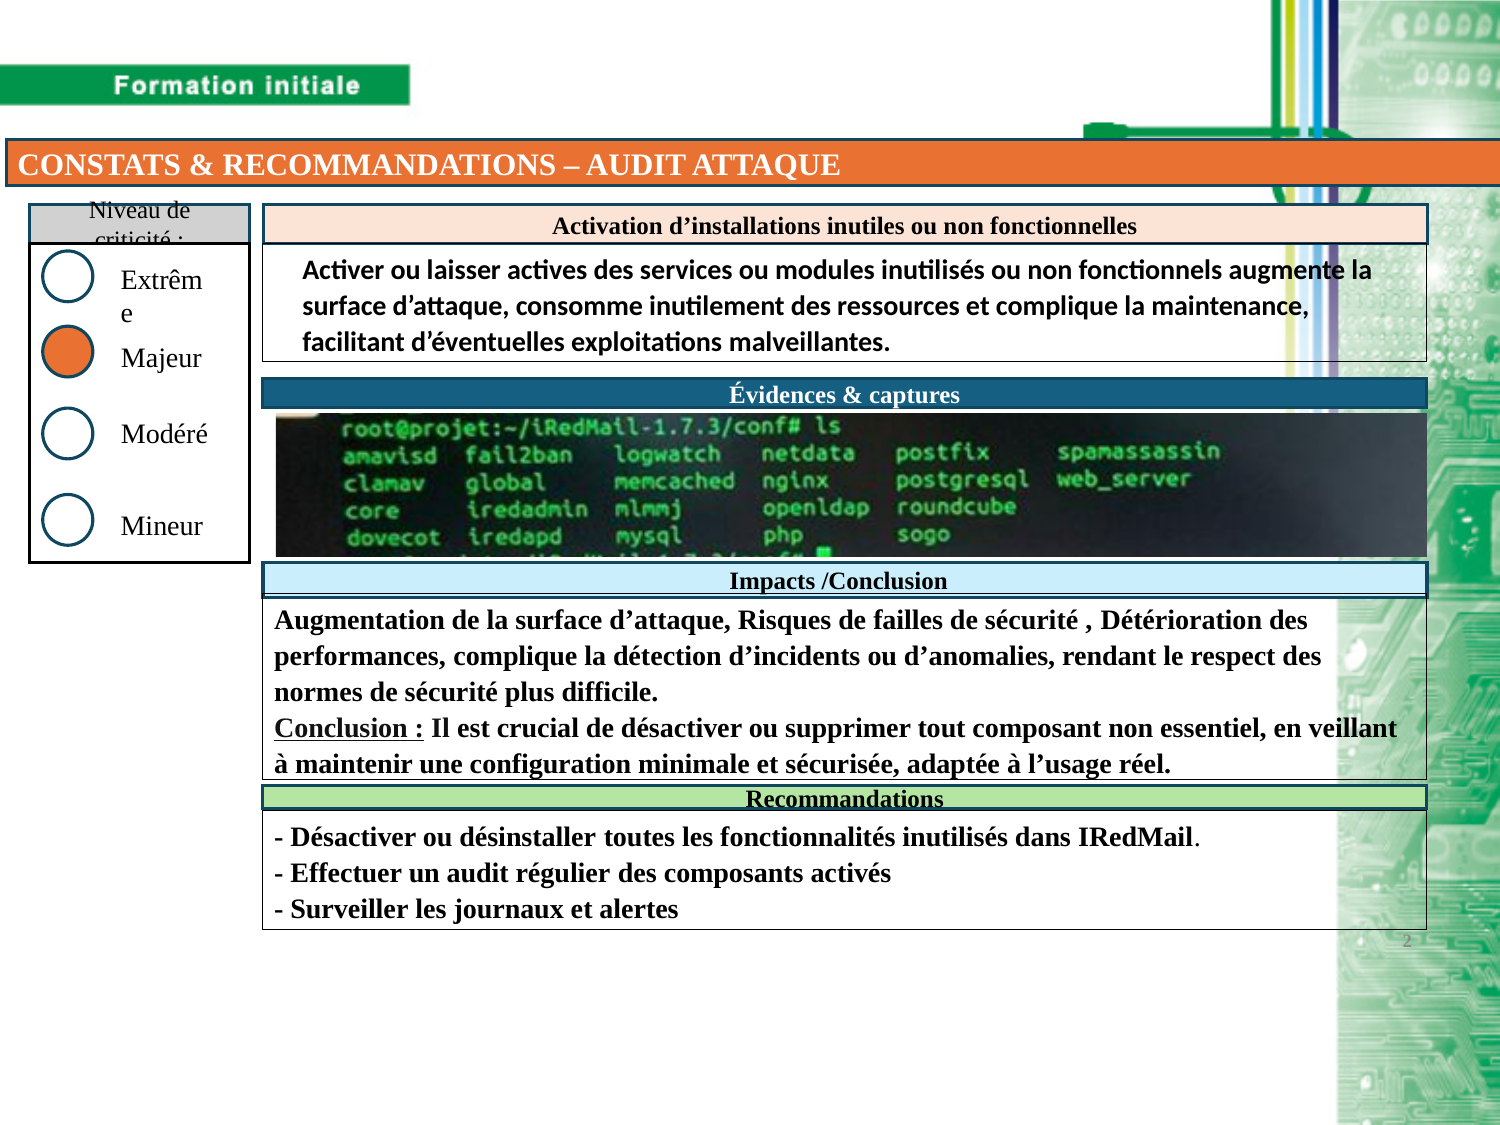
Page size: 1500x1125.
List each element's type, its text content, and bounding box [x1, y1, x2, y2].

text_box [41, 249, 95, 304]
text_box Impacts /Conclusion [261, 561, 1429, 599]
text_box Activer ou laisser actives des services ou modules inutilisés ou non fonctionnels augmente la surface d’attaque, consomme inutilement des ressources et complique la maintenance, facilitant d’éventuelles exploitations malveillantes. [262, 243, 1427, 362]
text_box [28, 242, 251, 564]
text_box Évidences & captures [261, 377, 1428, 409]
text_box [41, 406, 95, 461]
text_box [41, 324, 95, 379]
text_box Recommandations [261, 784, 1428, 810]
text_box [41, 492, 95, 547]
text_box Activation d’installations inutiles ou non fonctionnelles [262, 203, 1429, 245]
slide_number 2 [1089, 929, 1427, 975]
text_box Modéré [106, 408, 230, 457]
text_box Augmentation de la surface d’attaque, Risques de failles de sécurité , Détérioration des performances, complique la détection d’incidents ou d’anomalies, rendant le respect des normes de sécurité plus difficile. Conclusion : Il est crucial de désactiver ou supprimer tout composant non essentiel, en veillant à maintenir une configuration minimale et sécurisée, adaptée à l’usage réel. [262, 593, 1427, 780]
text_box Mineur [105, 499, 230, 549]
text_box Niveau de criticité : [28, 203, 251, 242]
text_box - Désactiver ou désinstaller toutes les fonctionnalités inutilisés dans IRedMail. - Effectuer un audit régulier des composants activés - Surveiller les journaux et alertes [262, 810, 1427, 930]
picture [0, 0, 1500, 1125]
text_box CONSTATS & RECOMMANDATIONS – AUDIT ATTAQUE [5, 138, 1500, 187]
picture [1322, 0, 1500, 138]
text_box Extrême [105, 253, 230, 336]
text_box Majeur [106, 336, 230, 381]
